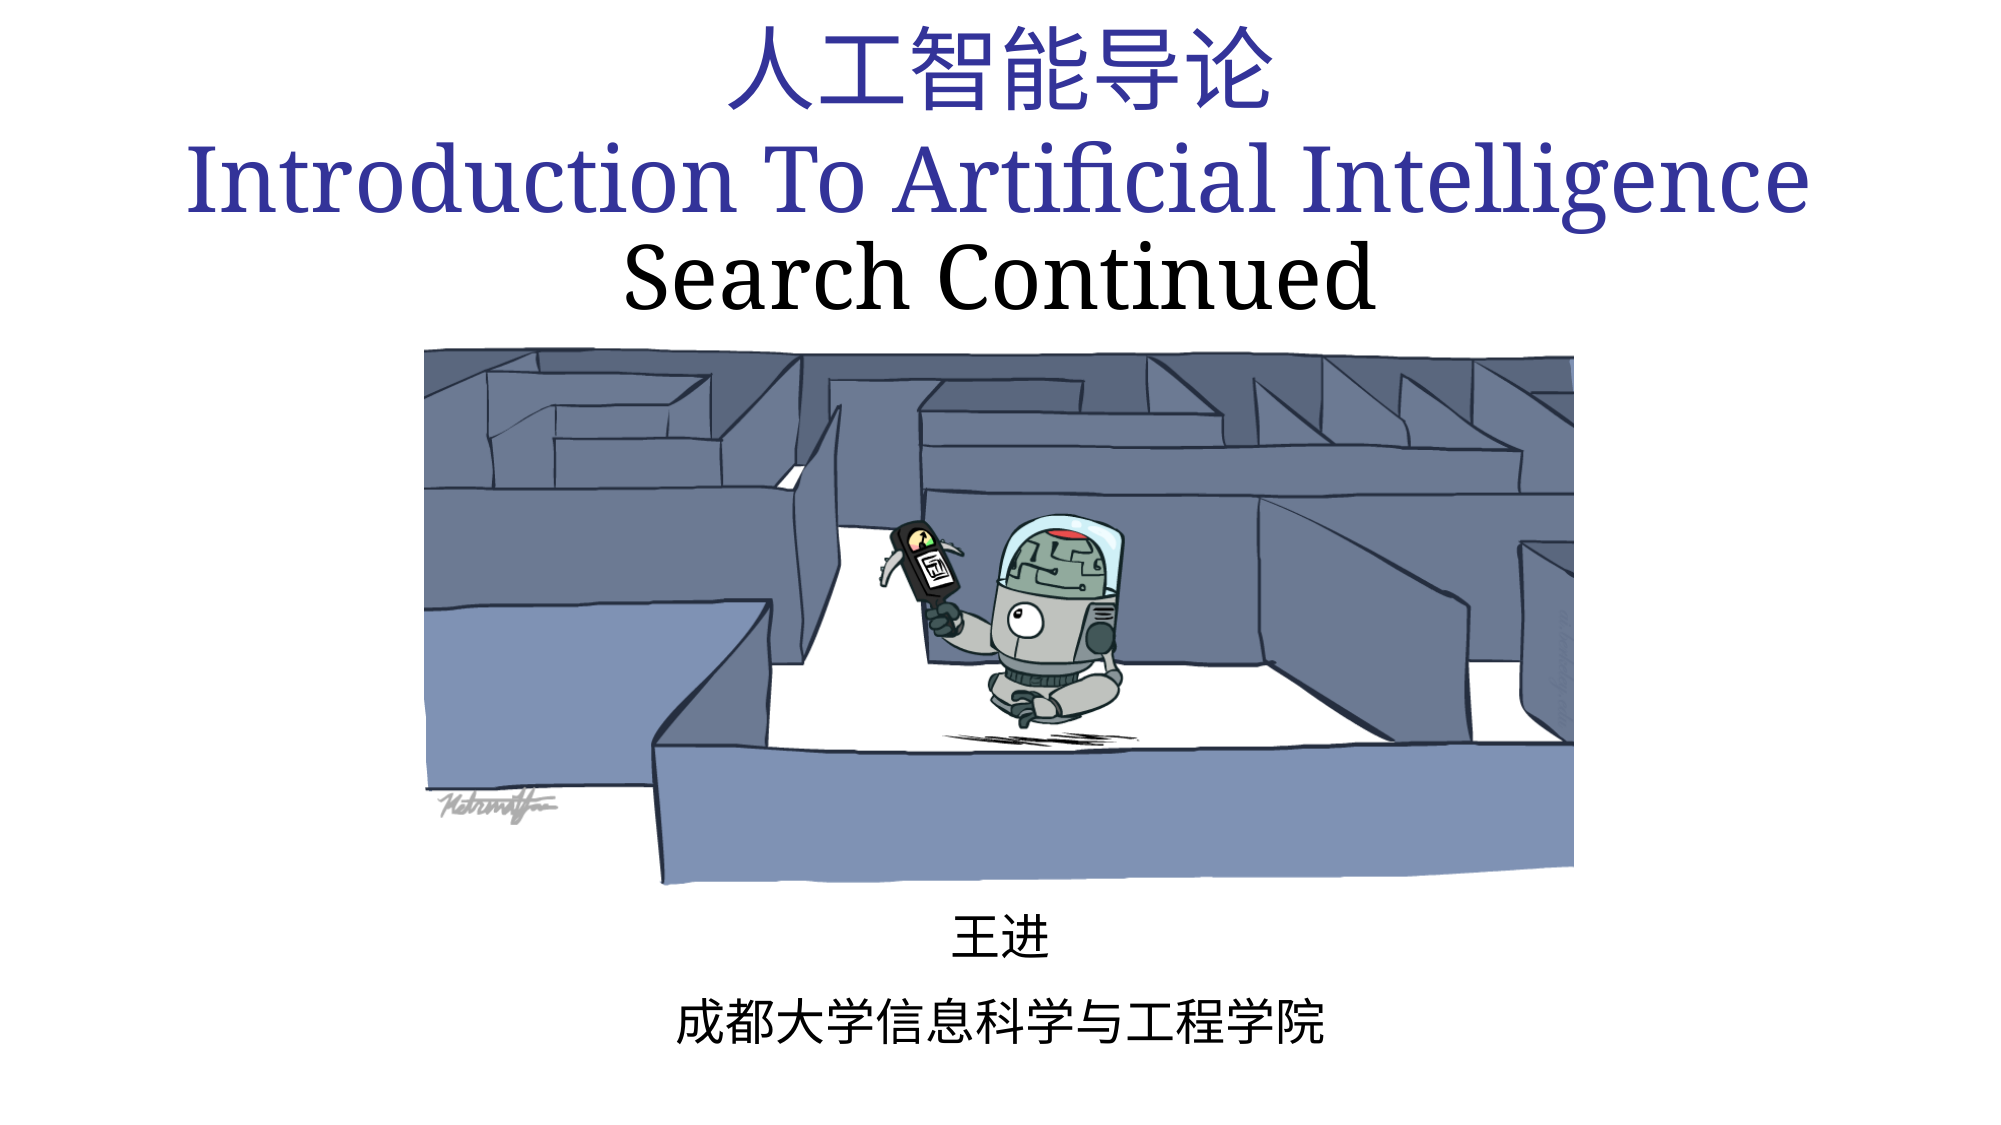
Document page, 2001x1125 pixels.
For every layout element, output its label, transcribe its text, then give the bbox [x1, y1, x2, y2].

subtitle Search Continued [0, 212, 2000, 463]
title 人工智能导论 Introduction To Artificial Intelligence [0, 45, 2000, 212]
picture [423, 323, 1575, 901]
text_box 王进 成都大学信息科学与工程学院 [0, 899, 2000, 1106]
